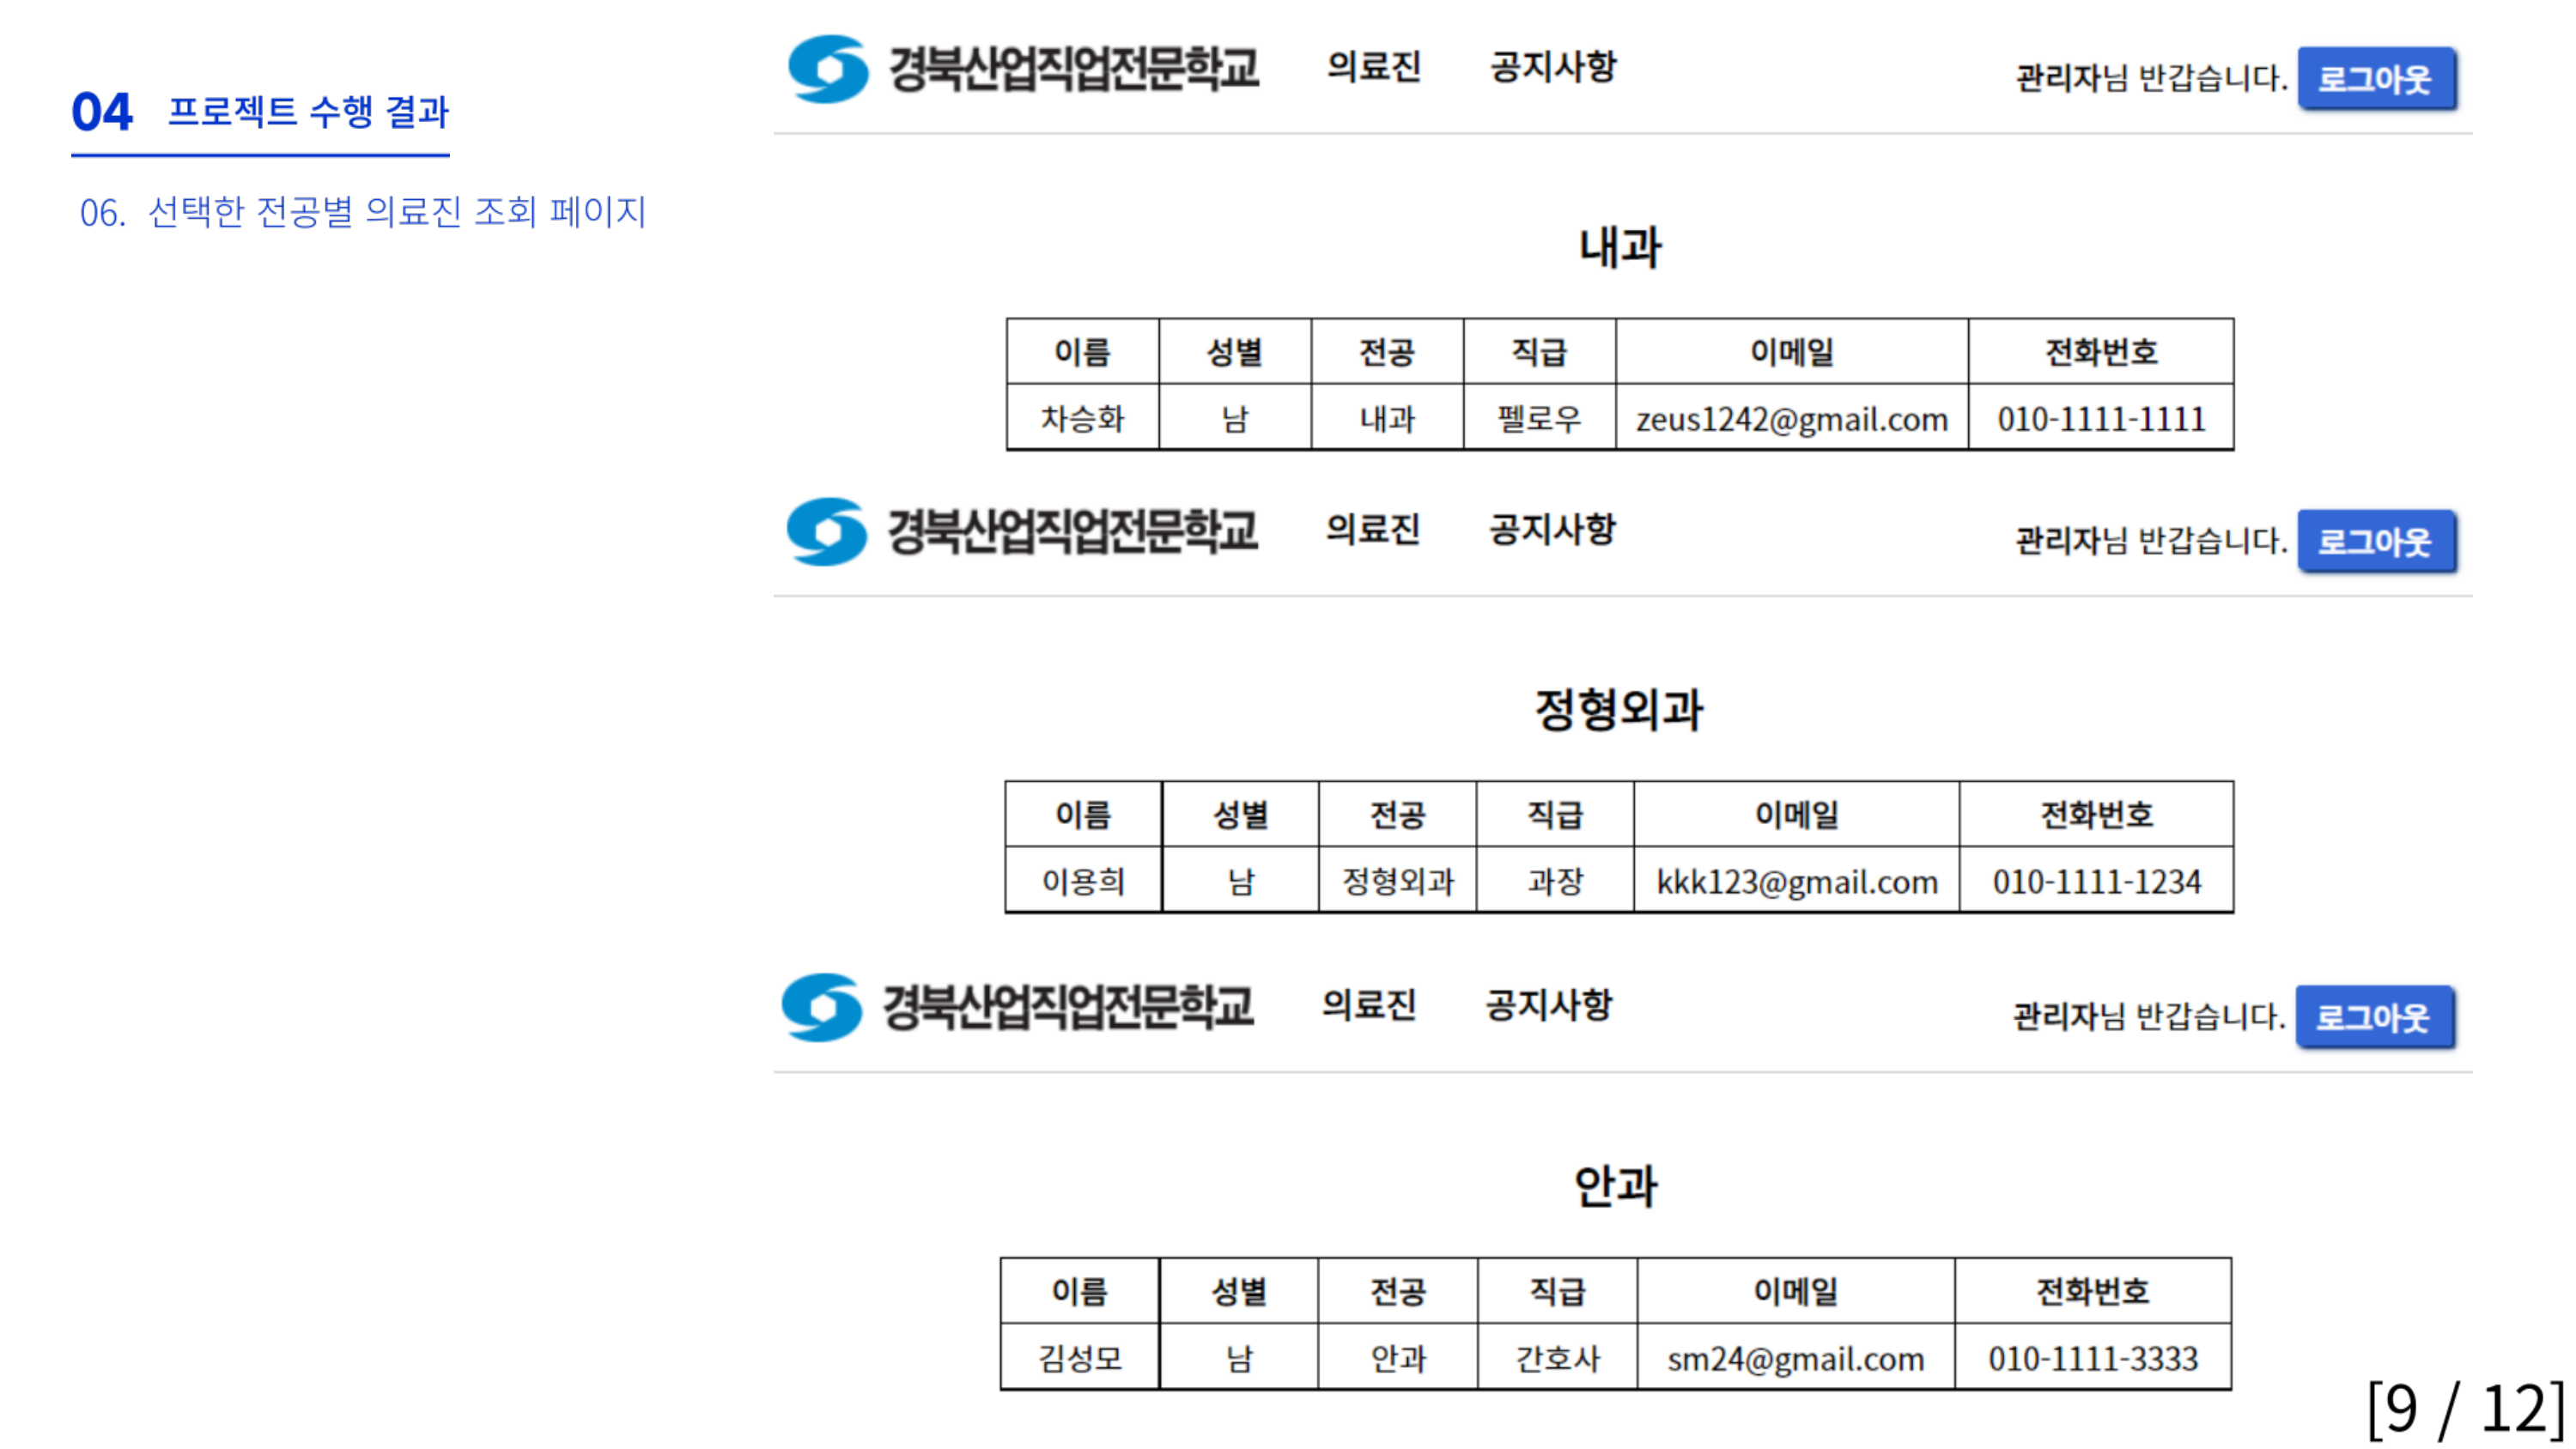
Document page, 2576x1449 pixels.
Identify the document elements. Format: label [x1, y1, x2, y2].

text_box [774, 13, 2473, 472]
text_box [71, 149, 450, 163]
picture [64, 78, 155, 171]
picture [161, 80, 466, 145]
text_box [774, 488, 2473, 960]
text_box [774, 960, 2473, 1429]
picture [2348, 1351, 2576, 1449]
picture [75, 179, 696, 286]
